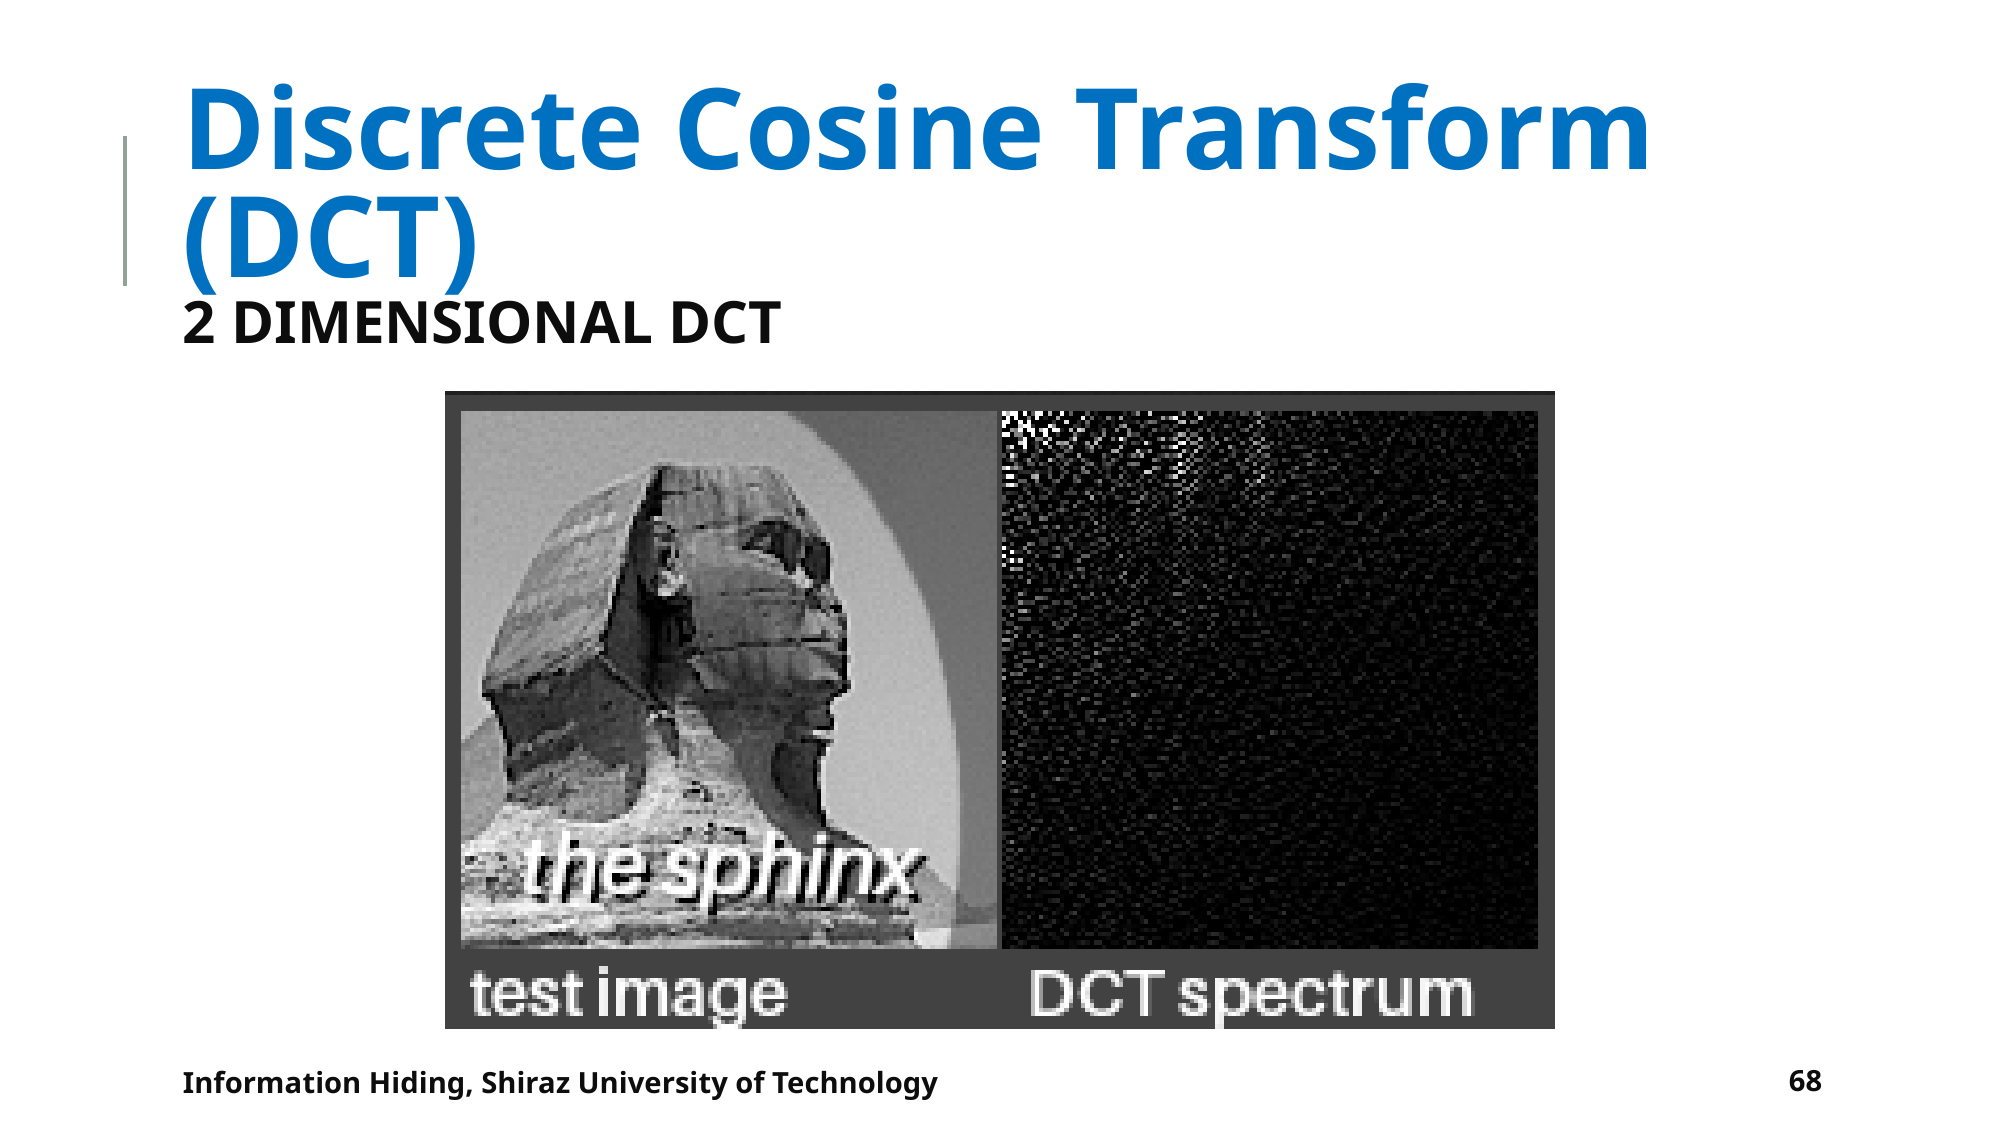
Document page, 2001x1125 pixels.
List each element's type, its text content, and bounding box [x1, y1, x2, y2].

title Discrete Cosine Transform (DCT) 2 DIMENSIONAL DCT [168, 96, 1853, 342]
slide_number 68 [1773, 1059, 1853, 1105]
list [444, 391, 1556, 1030]
footer Information Hiding, Shiraz University of Technology [168, 1059, 1773, 1105]
